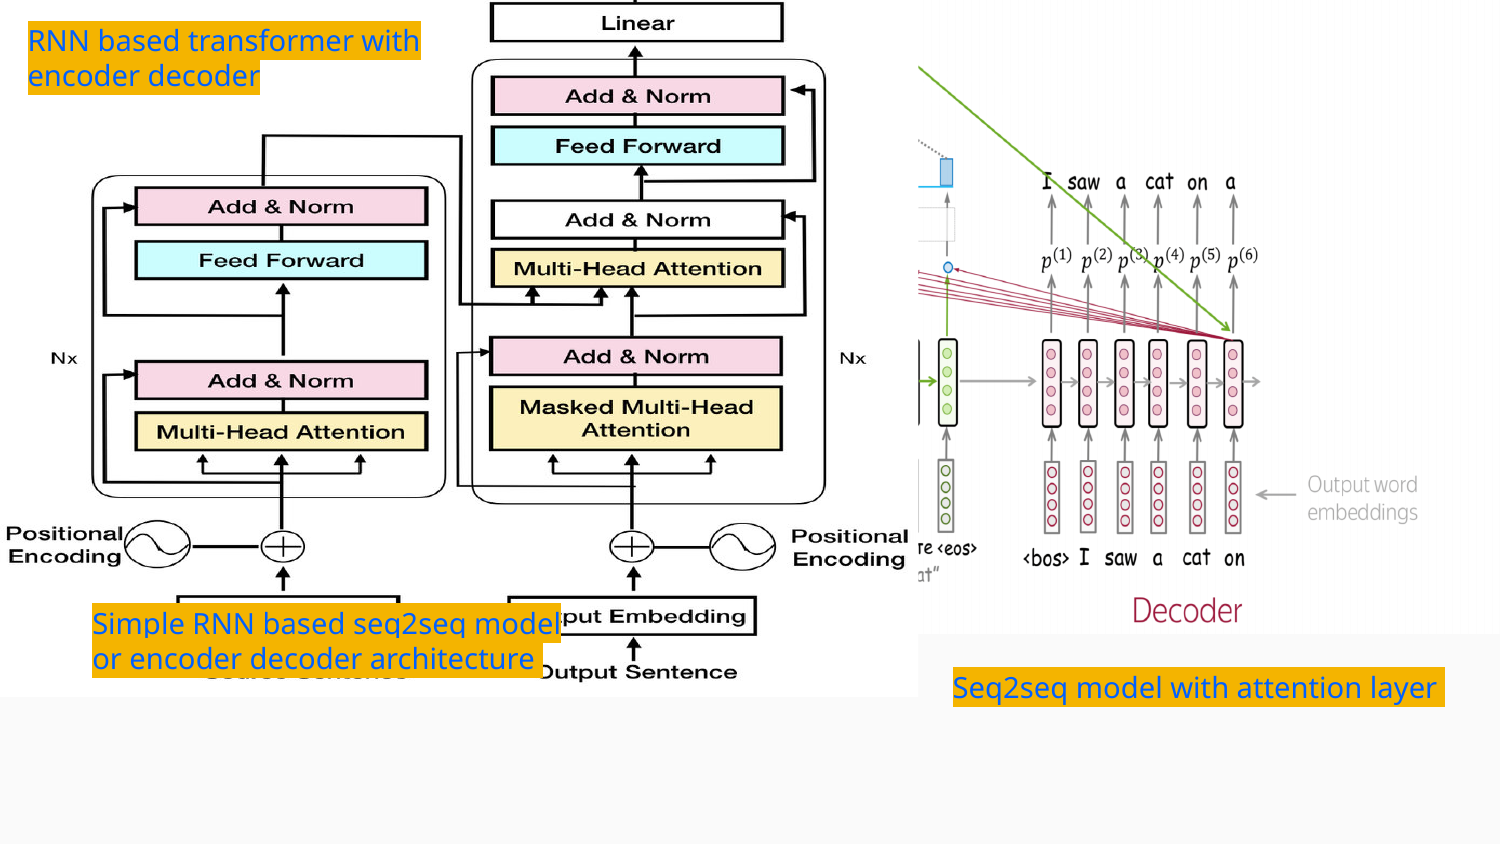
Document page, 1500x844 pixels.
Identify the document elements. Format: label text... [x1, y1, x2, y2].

picture [0, 0, 1500, 697]
text_box Seq2seq model with attention layer [937, 653, 1500, 719]
